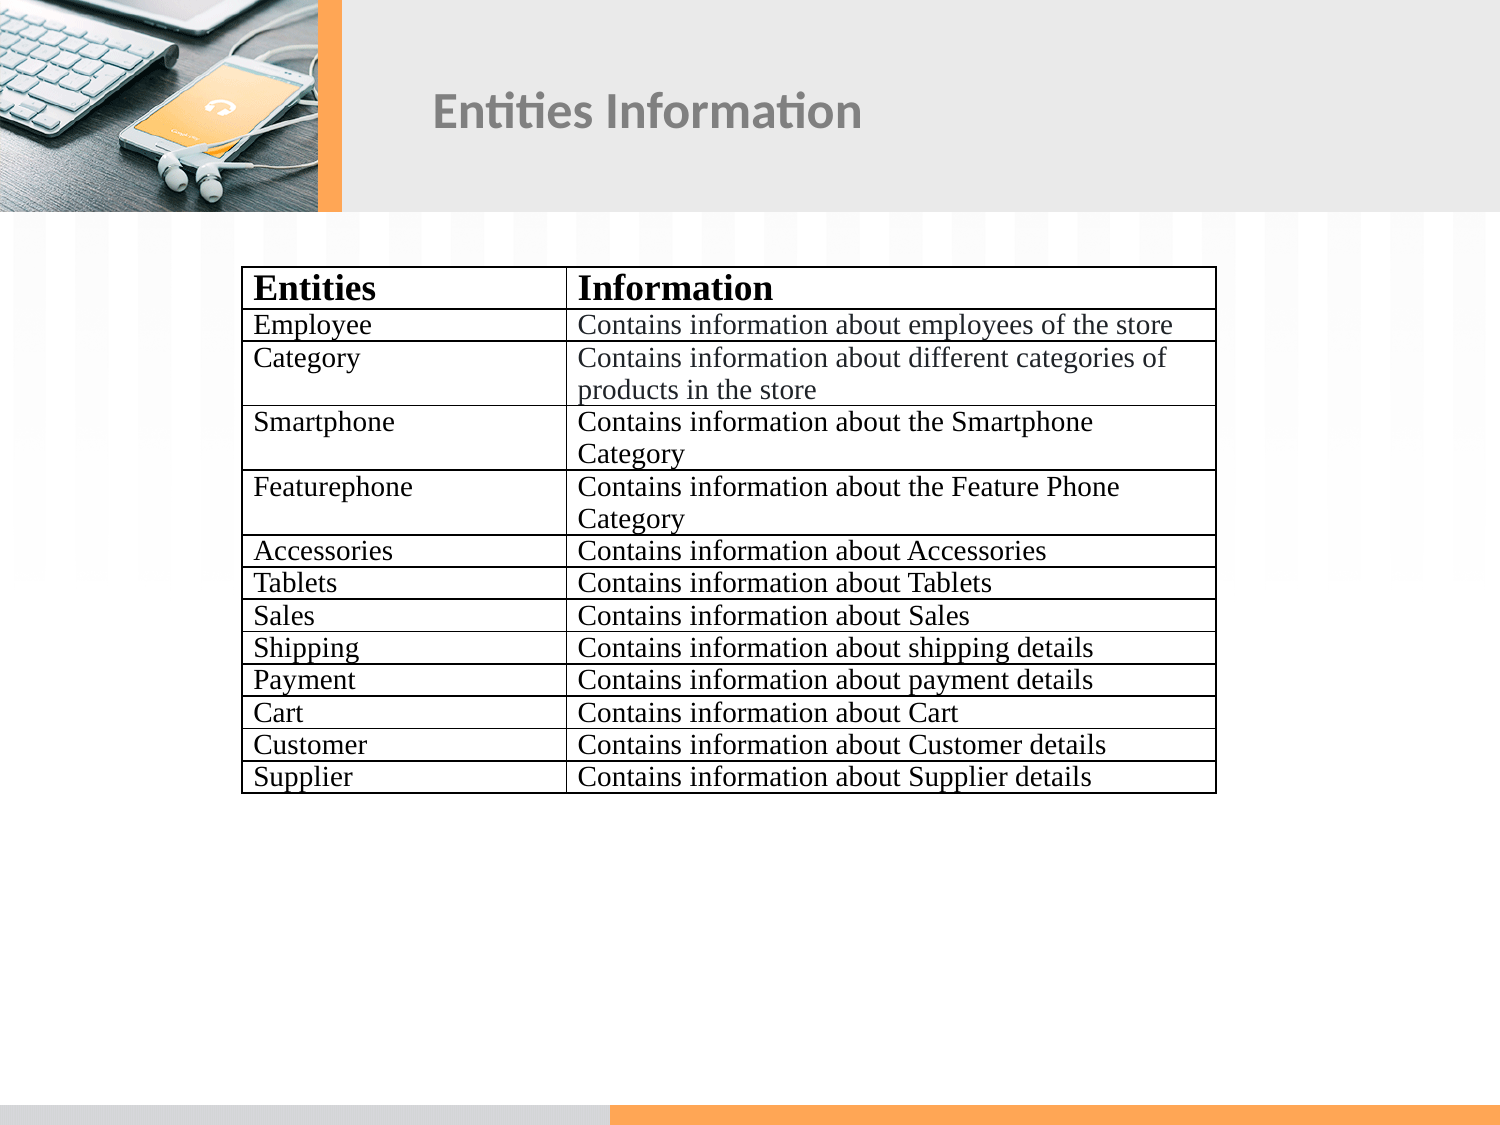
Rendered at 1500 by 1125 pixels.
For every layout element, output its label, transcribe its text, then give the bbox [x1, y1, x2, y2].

table_cell Employee [243, 310, 566, 340]
table_cell Contains information about different categories of products in the store [567, 342, 1215, 405]
table_cell Smartphone [243, 406, 566, 469]
table_cell Contains information about the Feature Phone Category [567, 471, 1215, 534]
table_cell Featurephone [243, 471, 566, 534]
table_cell Contains information about the Smartphone Category [567, 406, 1215, 469]
table_cell Contains information about Tablets [567, 568, 1215, 598]
picture [0, 0, 1500, 1125]
table_cell Contains information about shipping details [567, 632, 1215, 663]
table_cell Contains information about Accessories [567, 536, 1215, 566]
table_cell Tablets [243, 568, 566, 598]
table_header Information [567, 268, 1215, 308]
table_cell Category [243, 342, 566, 405]
table_cell Supplier [243, 762, 566, 792]
table_cell Cart [243, 697, 566, 728]
table_cell Payment [243, 665, 566, 695]
table_cell Shipping [243, 632, 566, 663]
table_cell Contains information about Customer details [567, 729, 1215, 760]
table_cell Contains information about Sales [567, 600, 1215, 631]
table_cell Customer [243, 729, 566, 760]
table_cell Contains information about employees of the store [567, 310, 1215, 340]
table_cell Contains information about payment details [567, 665, 1215, 695]
title Entities Information [417, 42, 1475, 174]
table_cell Contains information about Cart [567, 697, 1215, 728]
table_header Entities [243, 268, 566, 308]
table_cell Sales [243, 600, 566, 631]
table_cell Contains information about Supplier details [567, 762, 1215, 792]
table_cell Accessories [243, 536, 566, 566]
